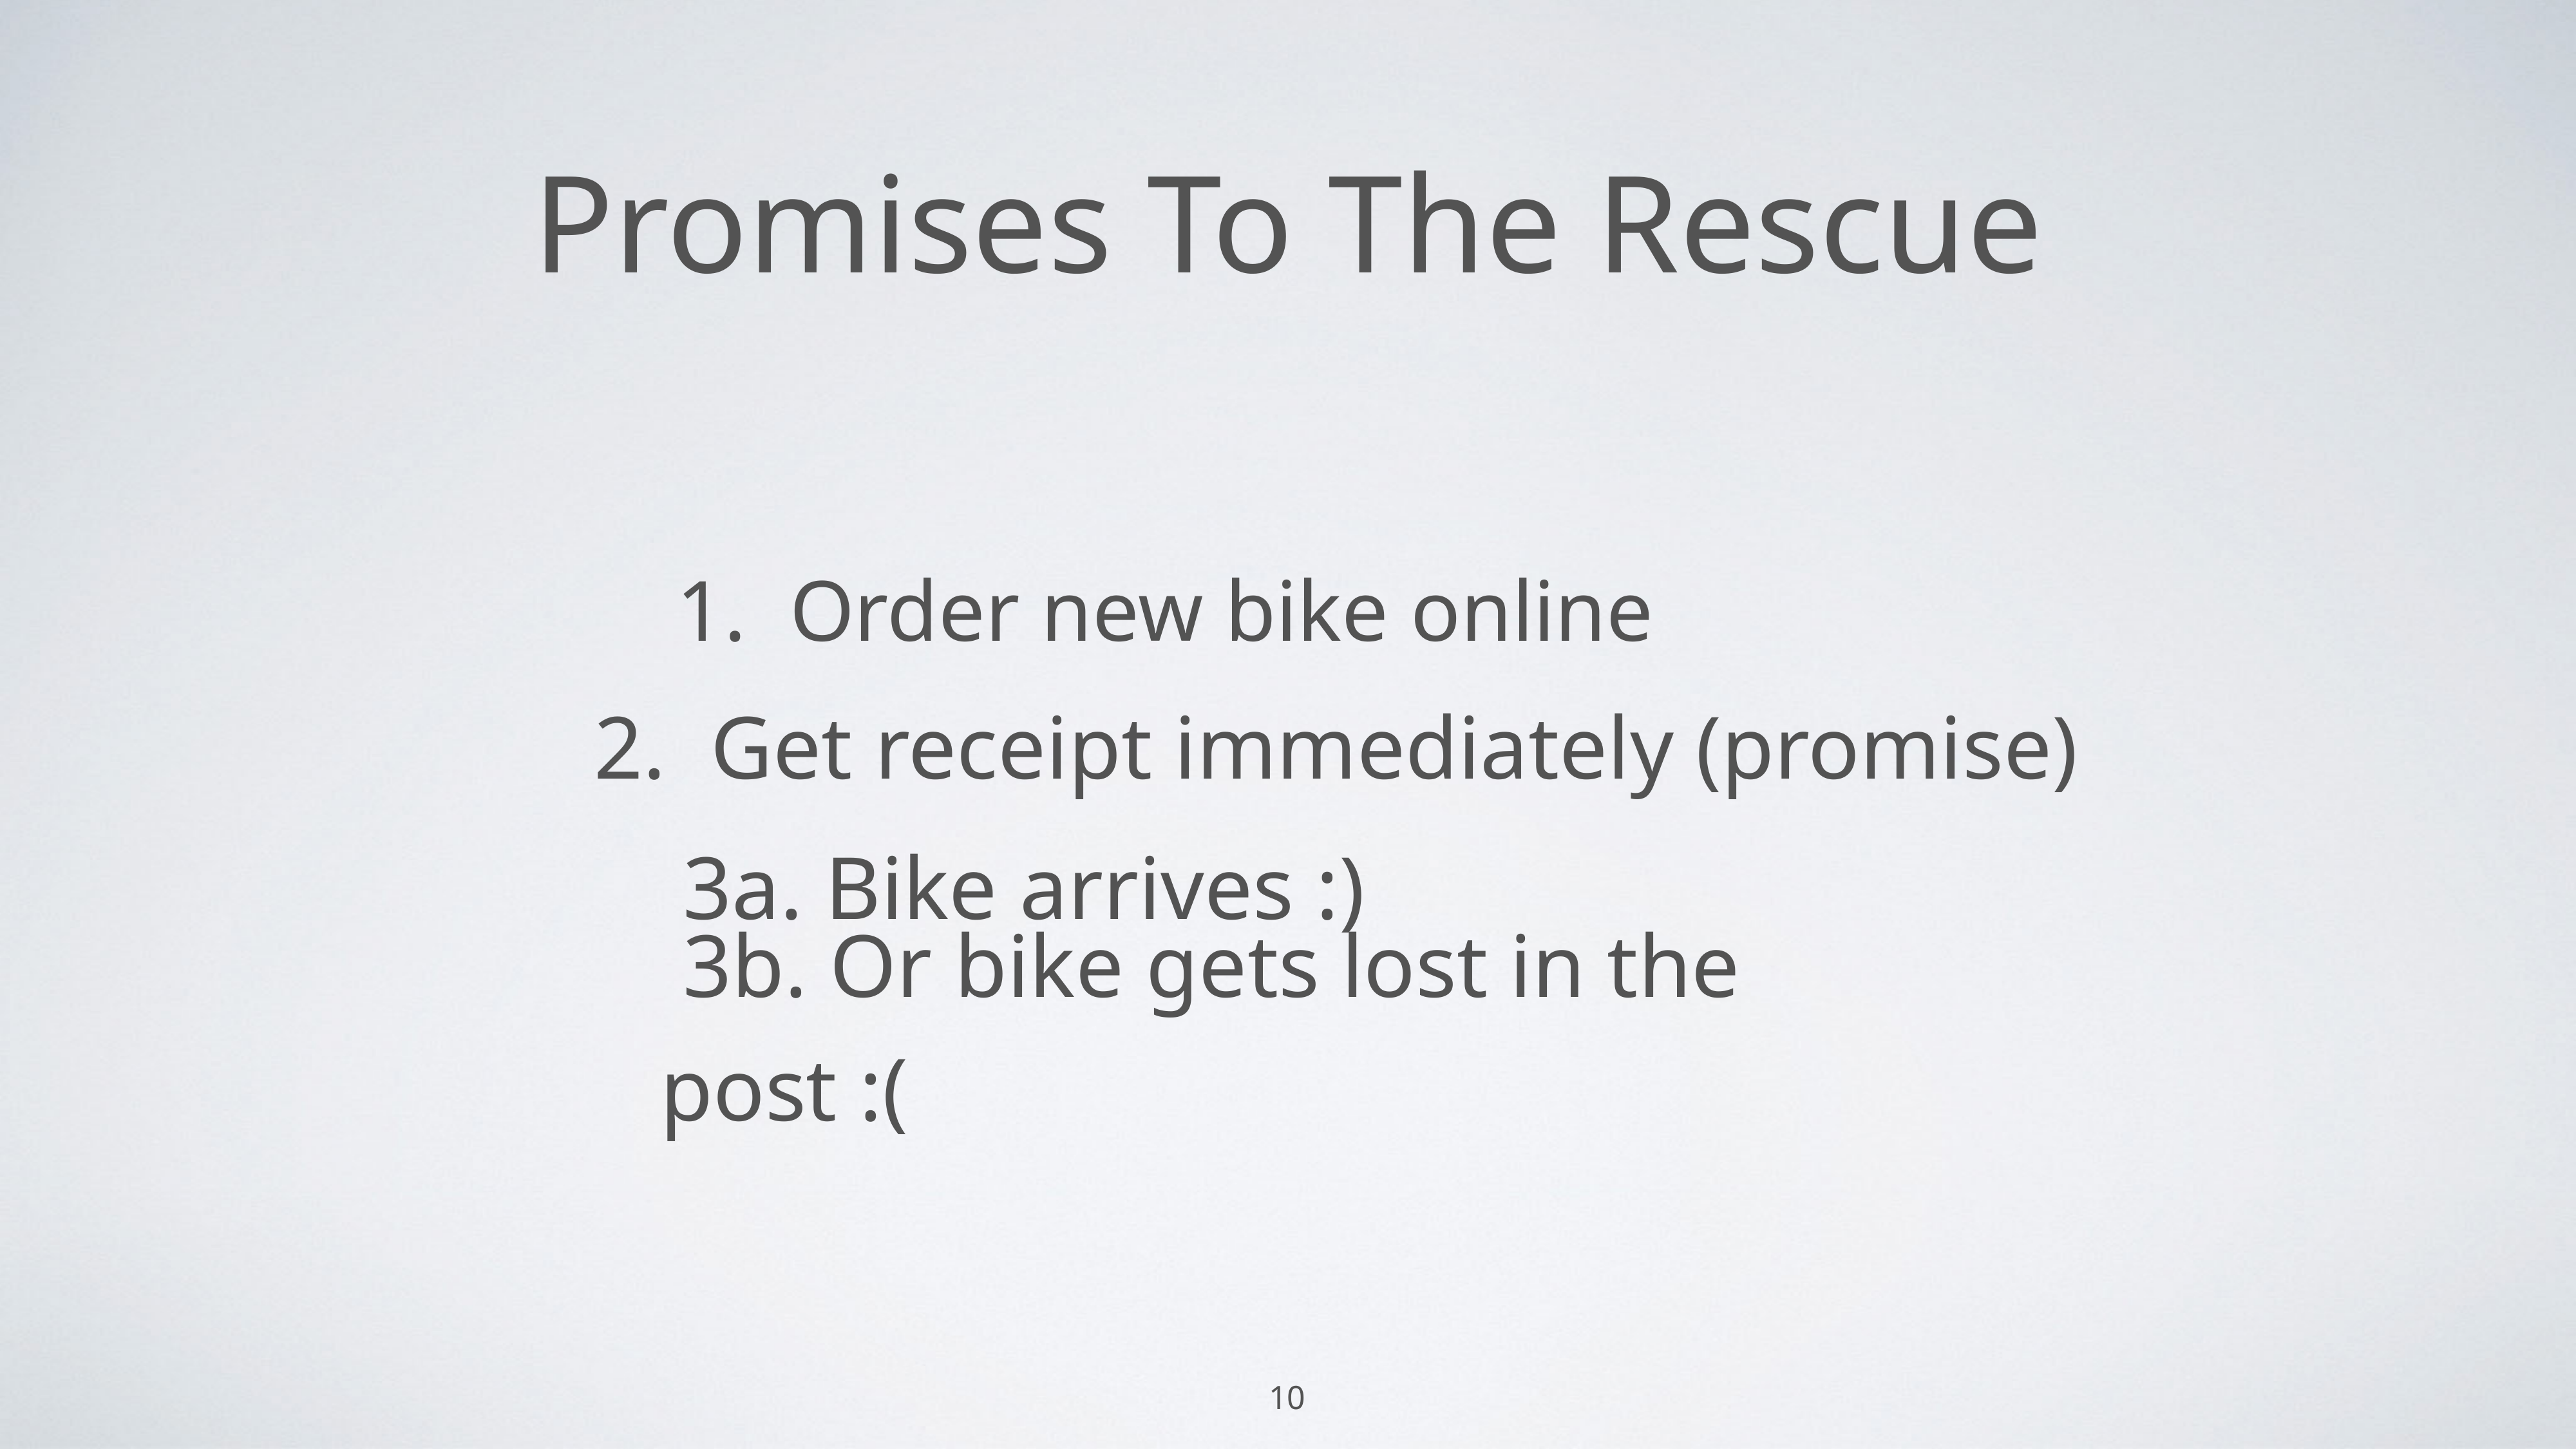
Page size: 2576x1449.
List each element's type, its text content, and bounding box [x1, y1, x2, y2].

picture [0, 0, 2576, 1449]
title Promises To The Rescue [375, 37, 2201, 401]
text_box 3b. Or bike gets lost in the post :( [652, 883, 1919, 1146]
text_box 3a. Bike arrives :) [652, 805, 1919, 883]
text_box 10 [1208, 1377, 1367, 1421]
list 1. Order new bike online [655, 538, 1921, 650]
text_box 2. Get receipt immediately (promise) [564, 665, 2087, 804]
